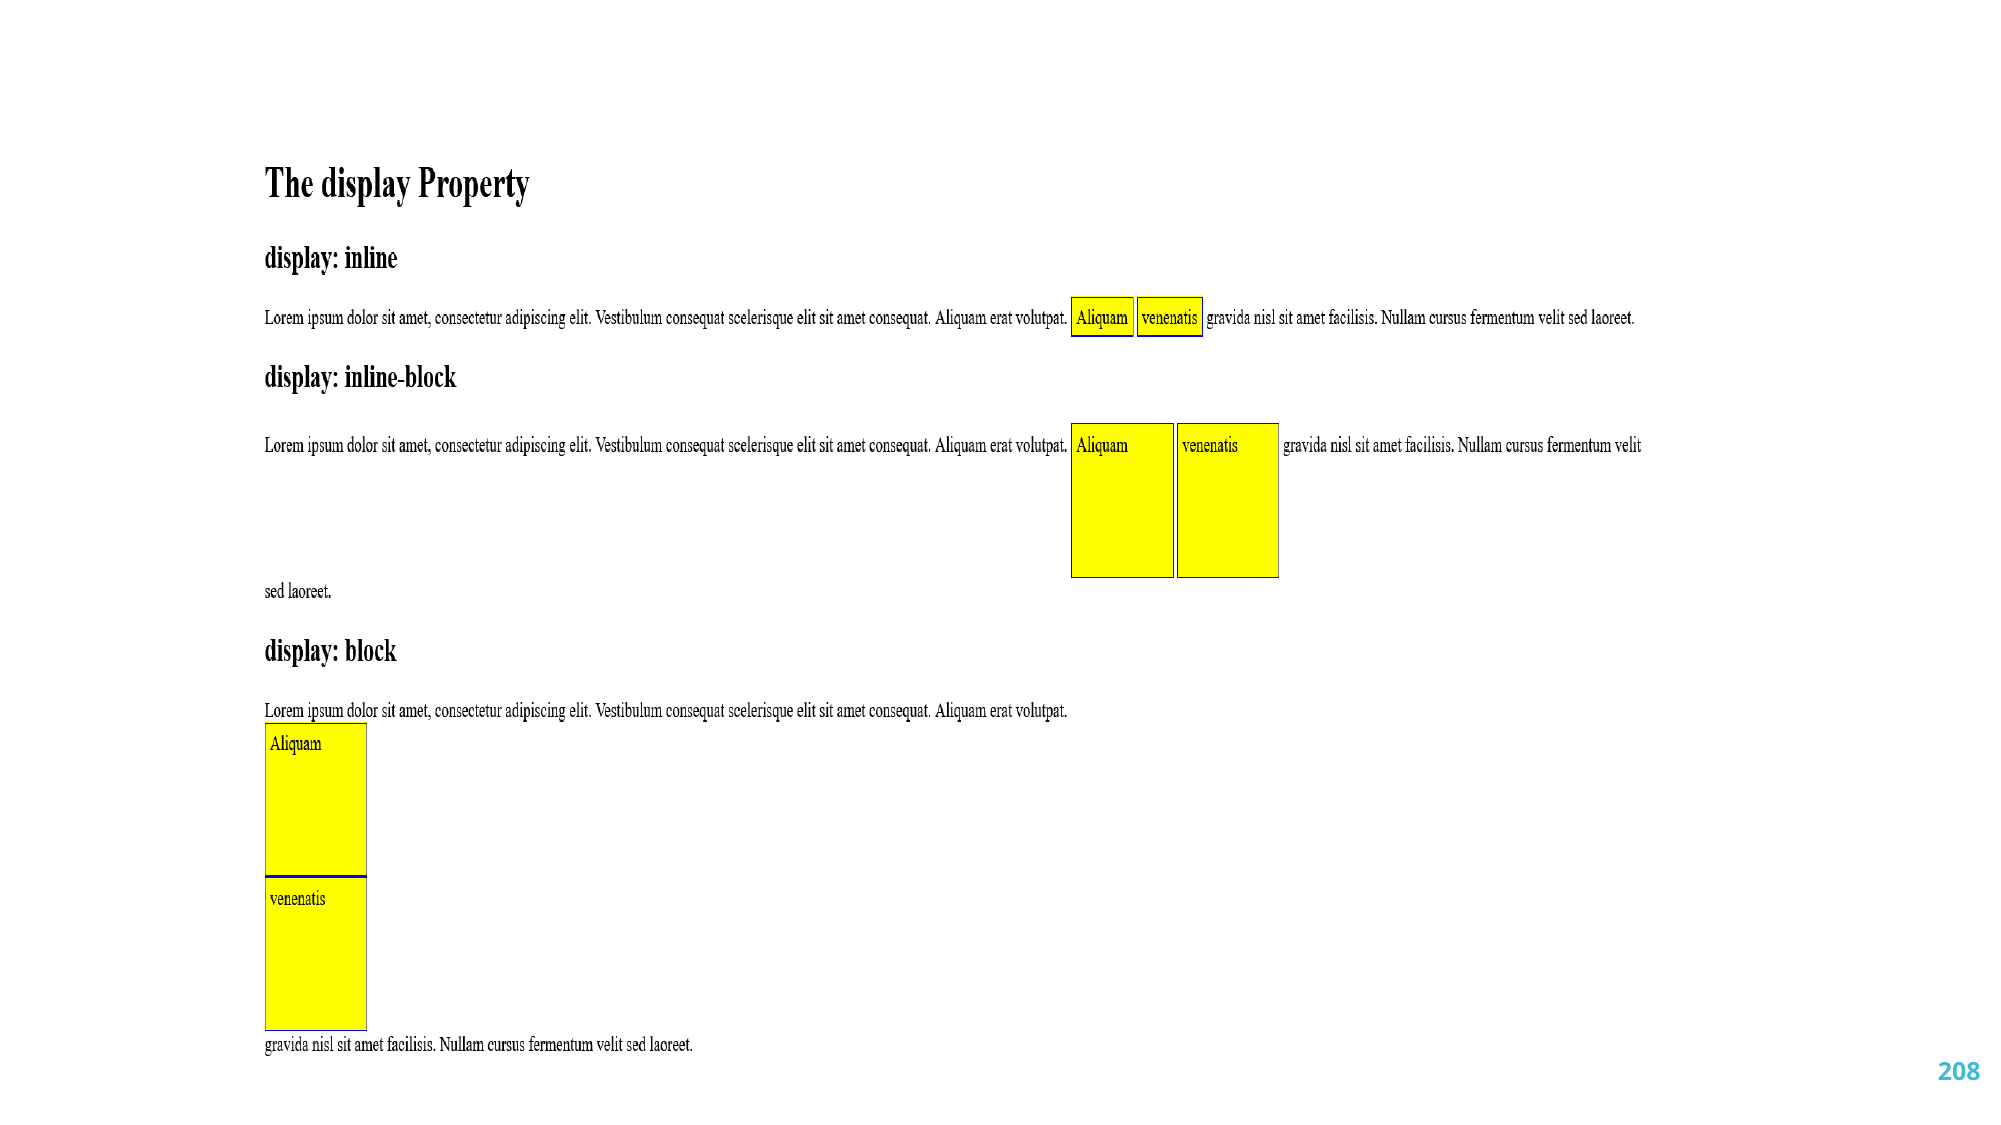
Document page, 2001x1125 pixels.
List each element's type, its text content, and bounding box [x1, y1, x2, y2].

slide_number 208 [1744, 1042, 1996, 1103]
picture [257, 139, 1663, 1086]
